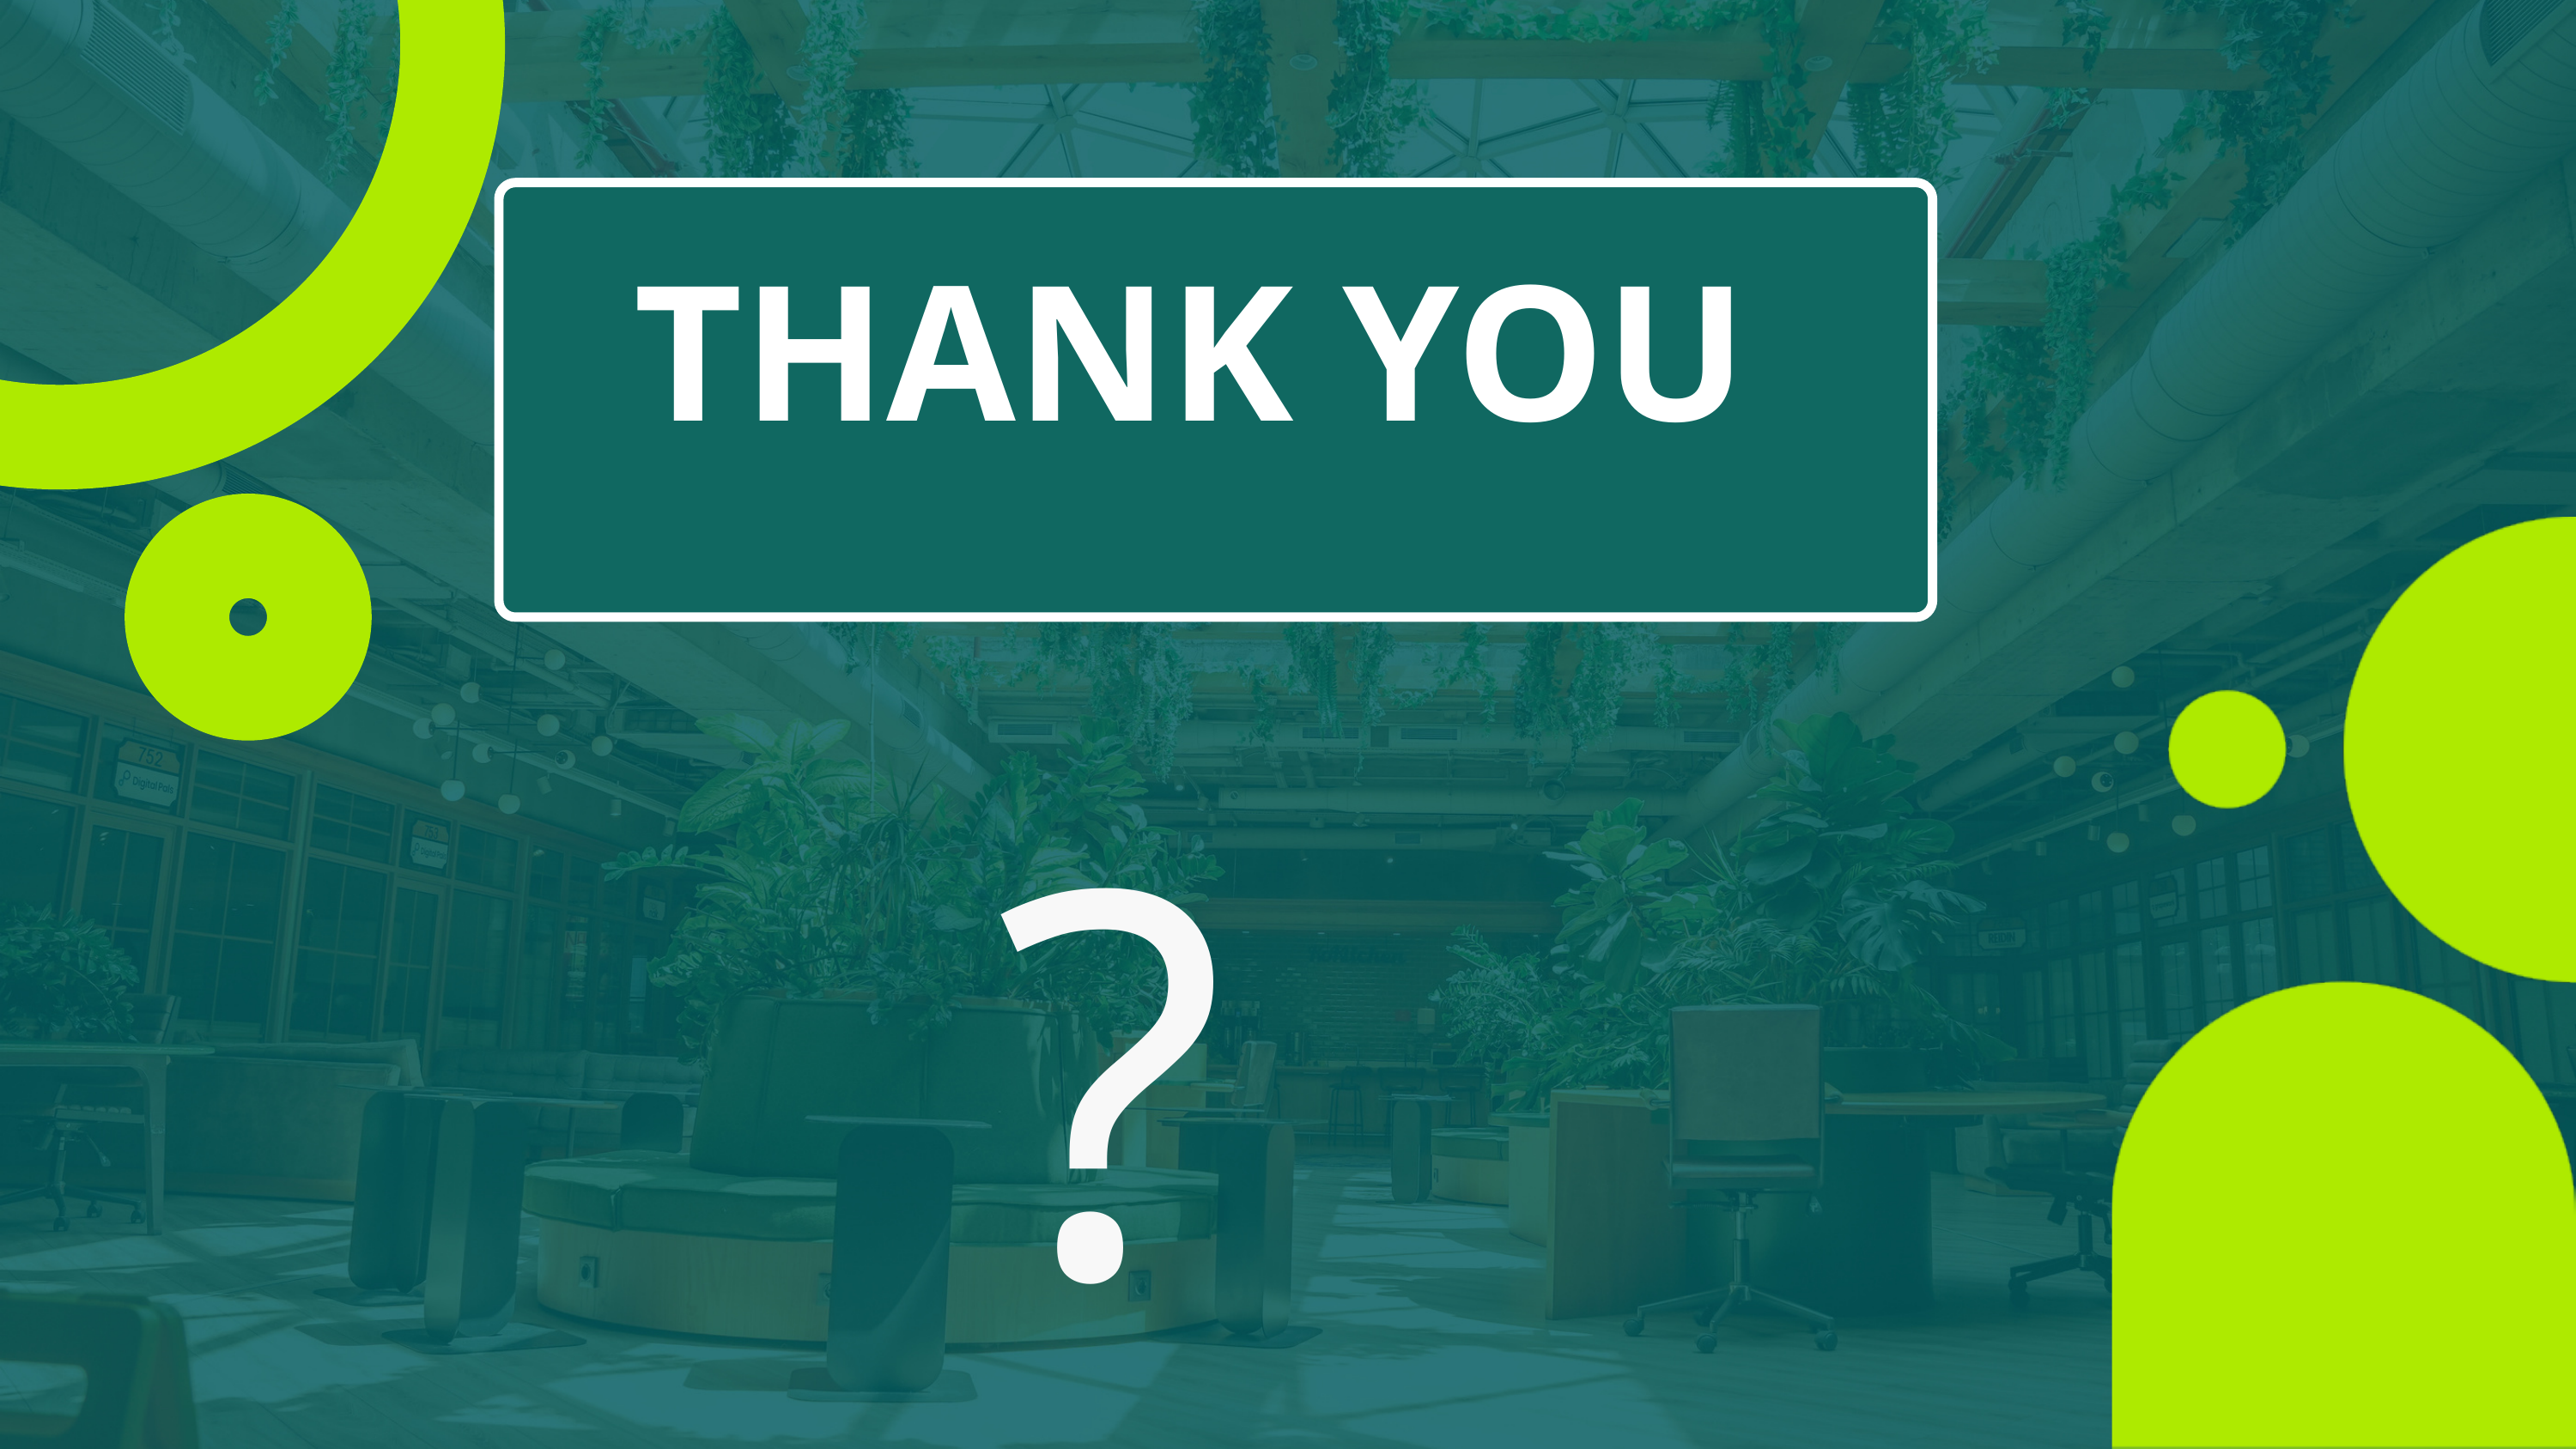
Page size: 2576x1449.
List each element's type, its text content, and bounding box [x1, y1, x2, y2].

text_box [0, 0, 453, 438]
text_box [176, 545, 320, 688]
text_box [498, 182, 1933, 618]
text_box [2111, 517, 2576, 1449]
text_box ? [964, 687, 1259, 1385]
text_box [0, 0, 2576, 1449]
